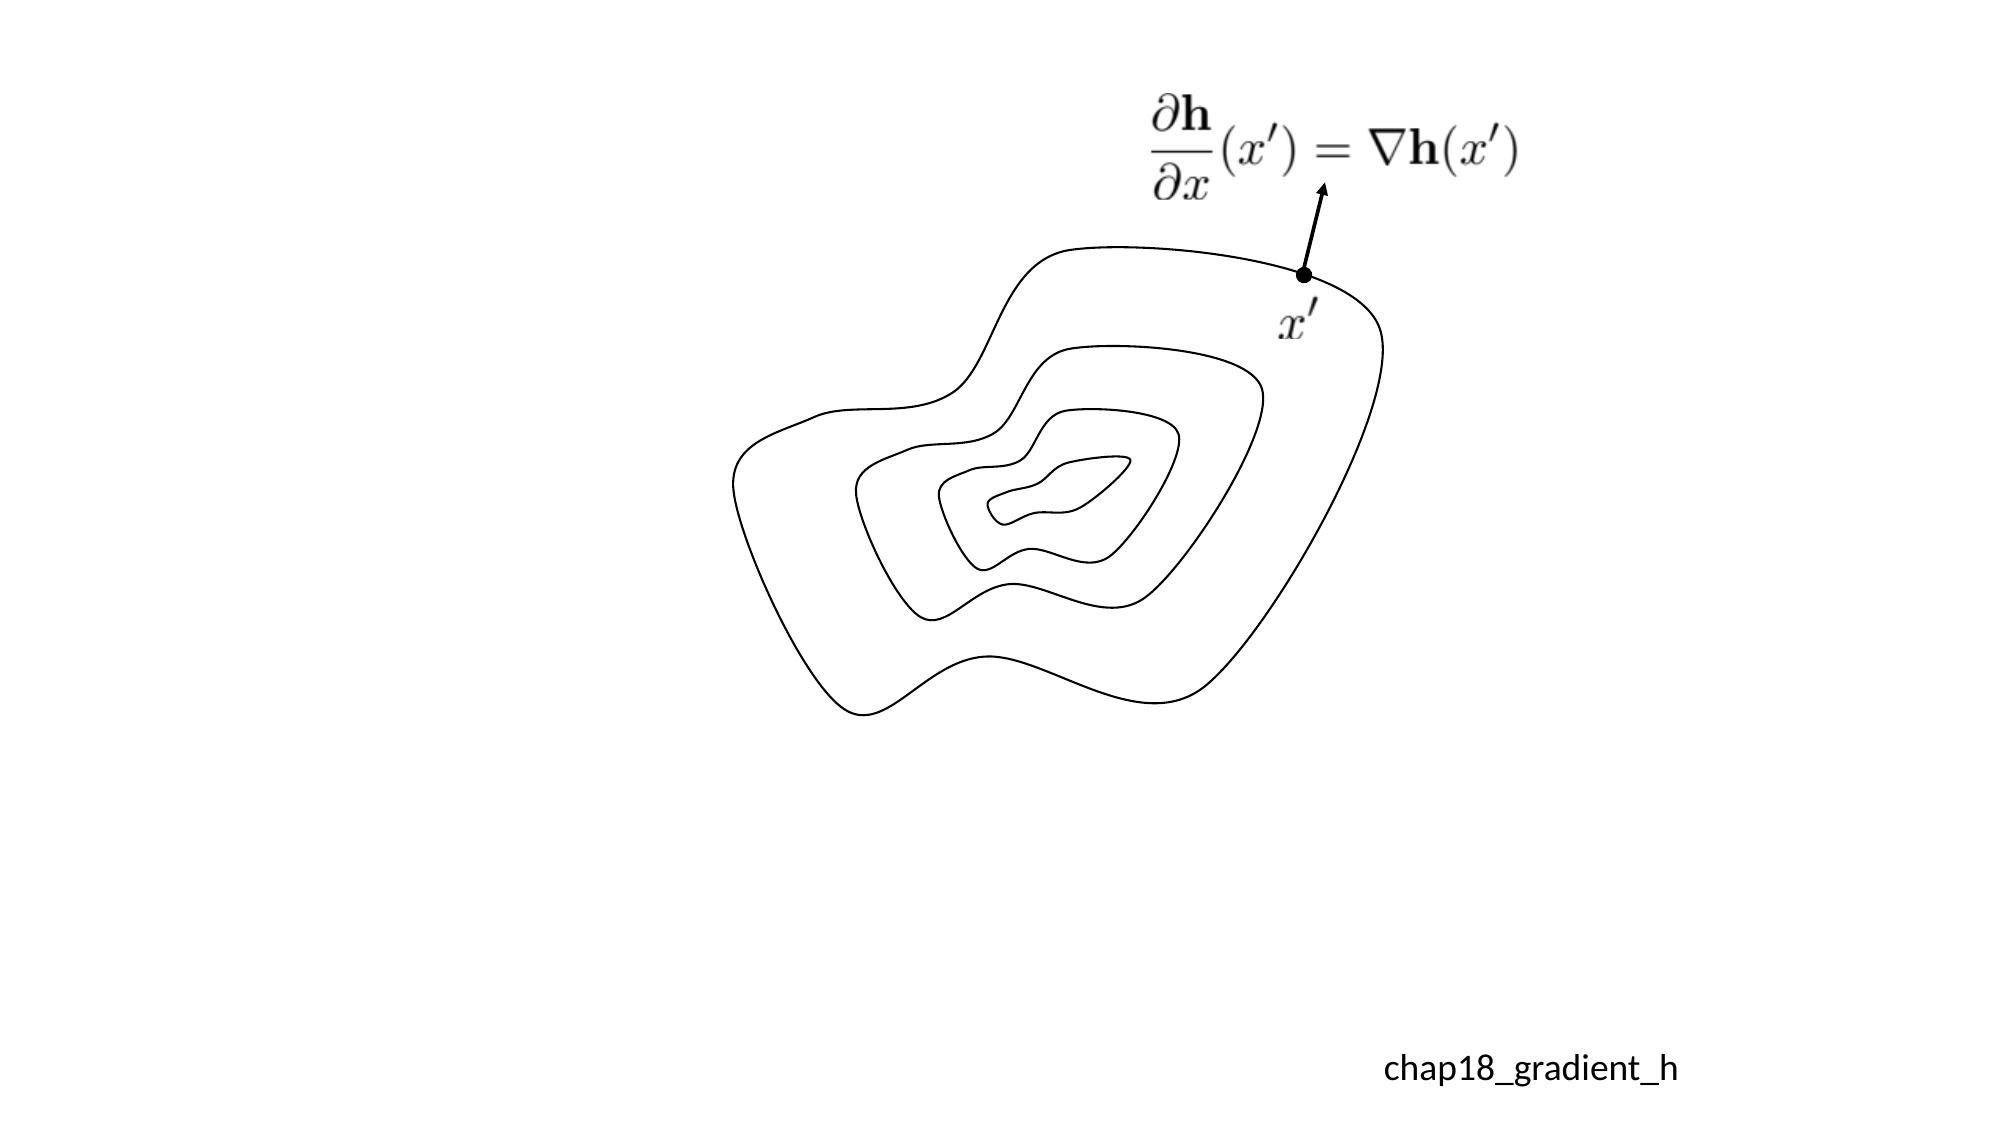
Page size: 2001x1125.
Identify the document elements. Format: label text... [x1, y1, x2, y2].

text_box [937, 408, 1181, 572]
text_box chap18_gradient_h [1369, 1035, 1695, 1095]
text_box [1295, 267, 1313, 284]
picture [1244, 294, 1351, 339]
text_box [854, 344, 1265, 622]
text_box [1302, 200, 1325, 276]
picture [1116, 93, 1551, 200]
text_box [986, 455, 1132, 526]
text_box [732, 246, 1384, 717]
